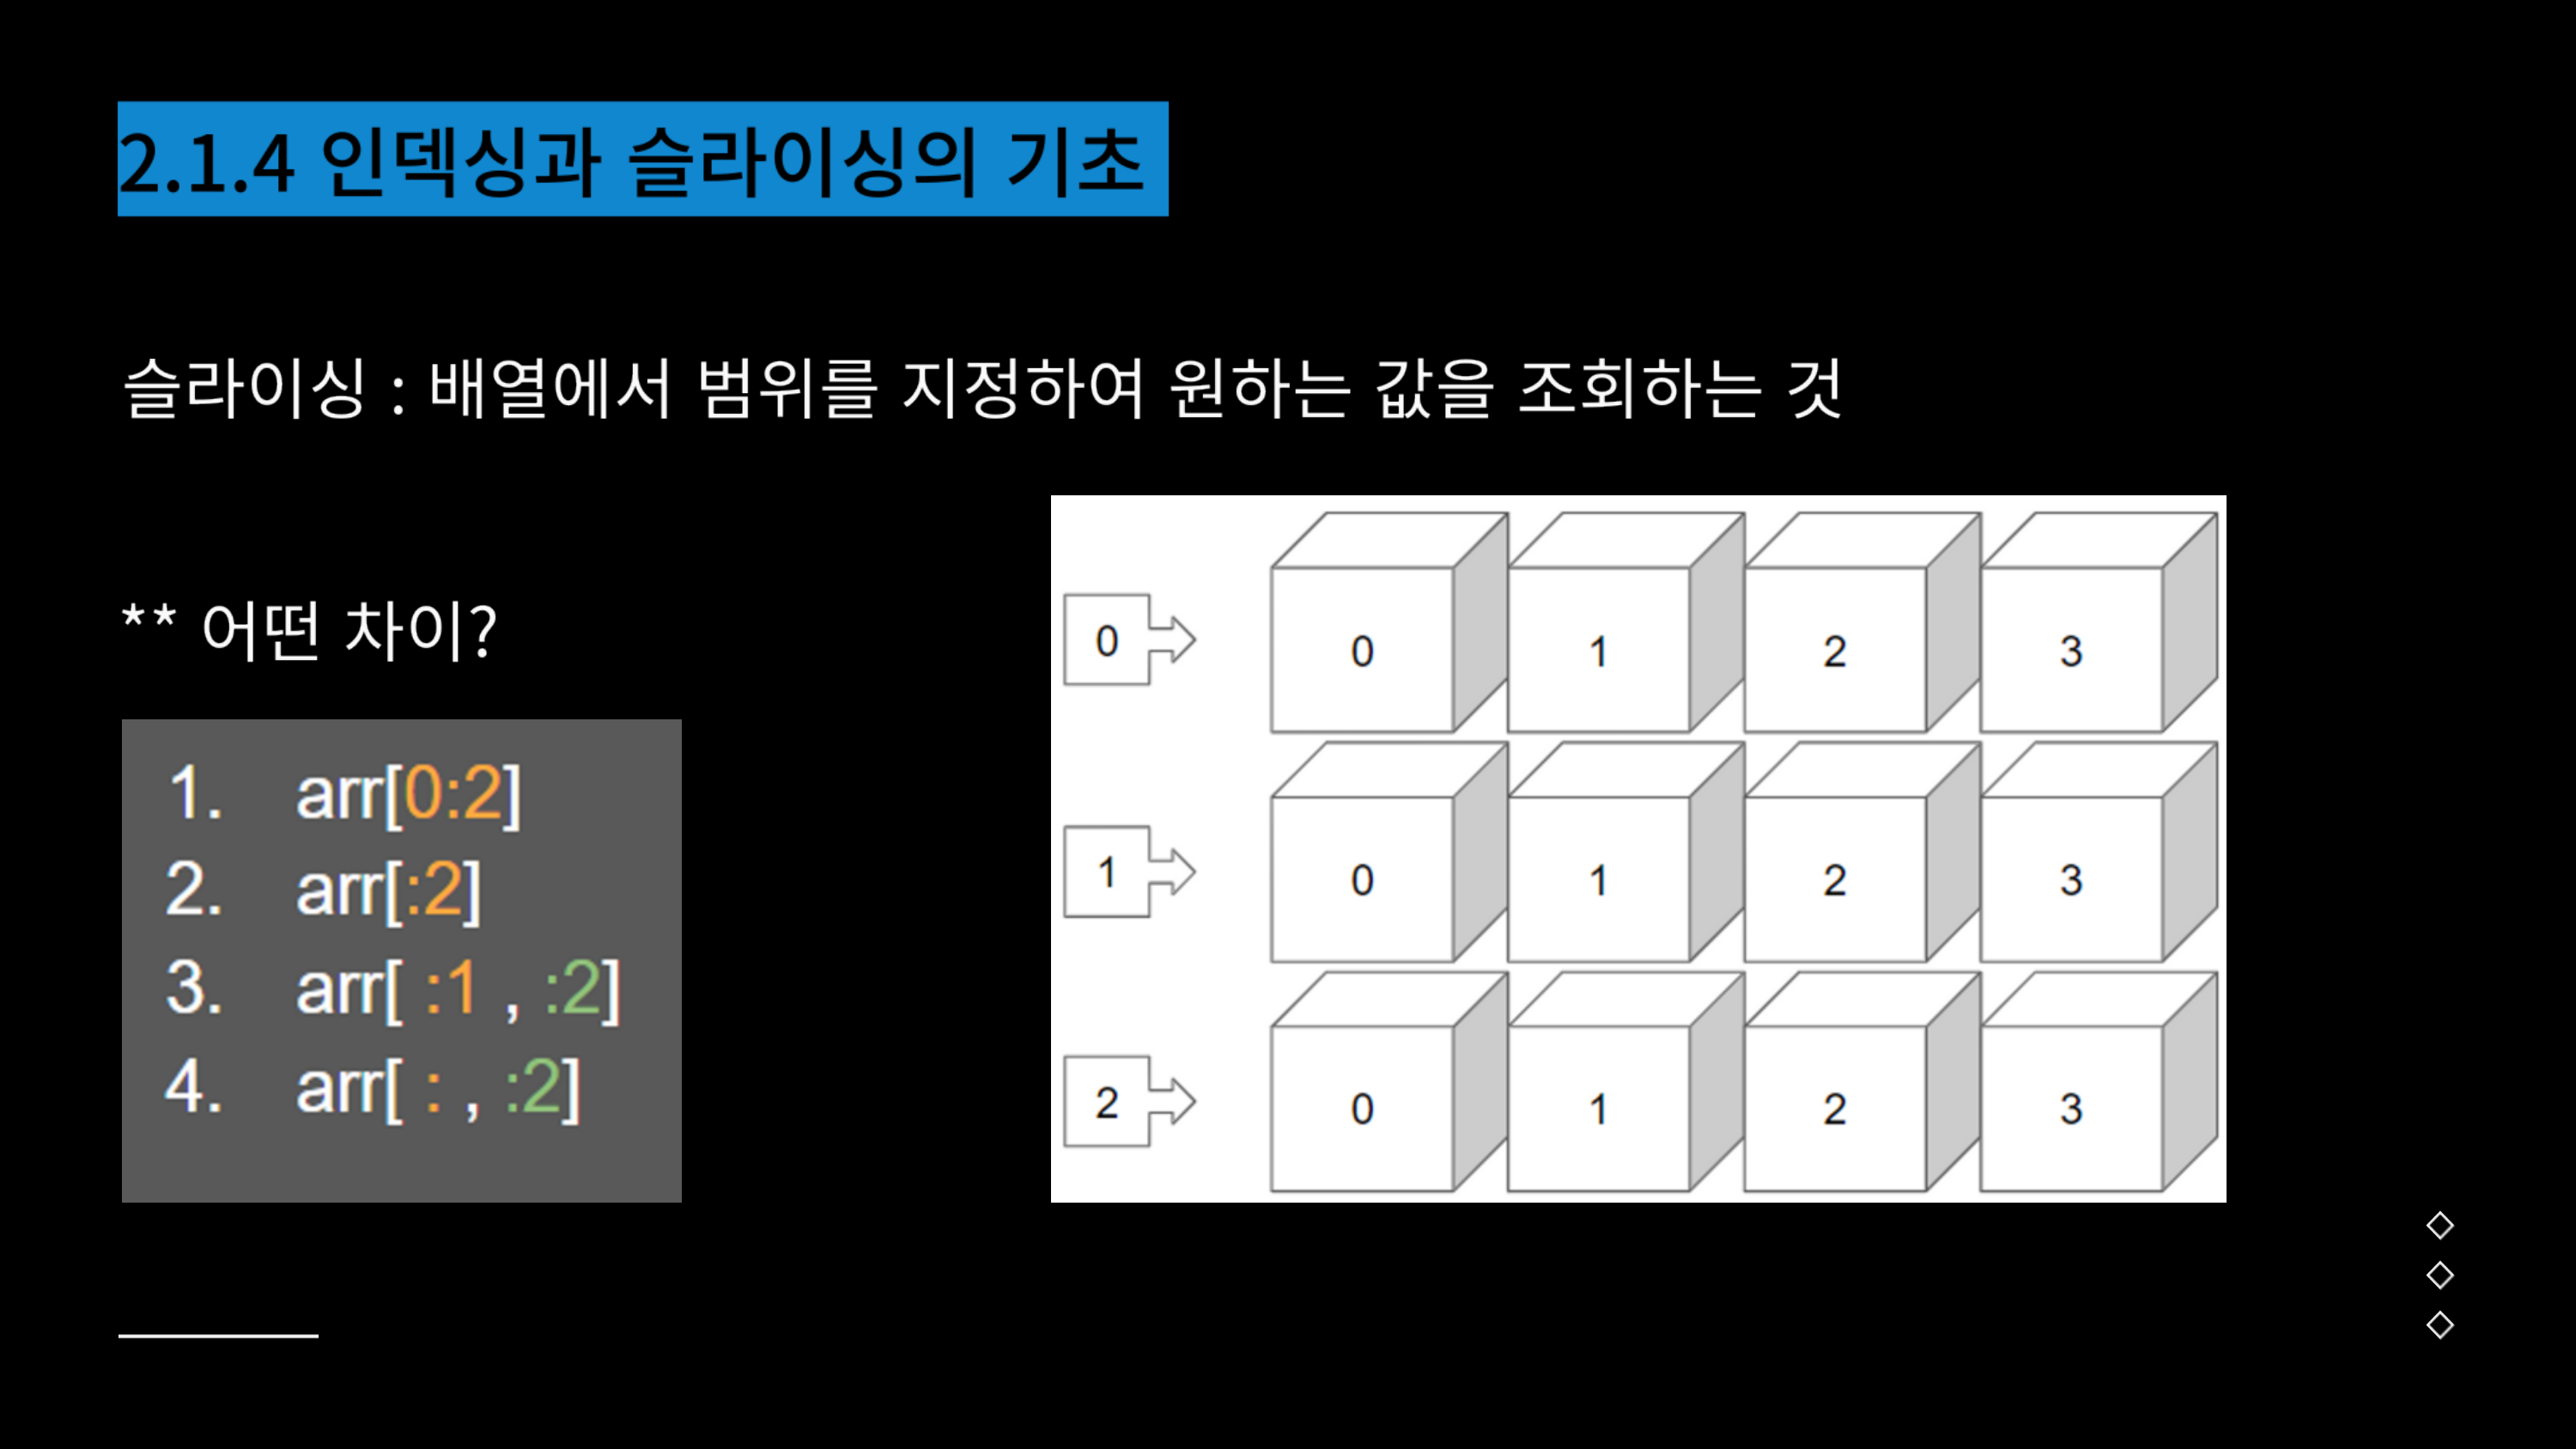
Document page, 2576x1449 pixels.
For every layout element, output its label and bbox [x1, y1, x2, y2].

picture [99, 316, 1914, 502]
picture [94, 559, 566, 745]
picture [94, 78, 1242, 294]
text_box [121, 719, 682, 1203]
text_box [1051, 494, 2227, 1203]
text_box [118, 1329, 319, 1344]
text_box [2425, 1210, 2455, 1340]
